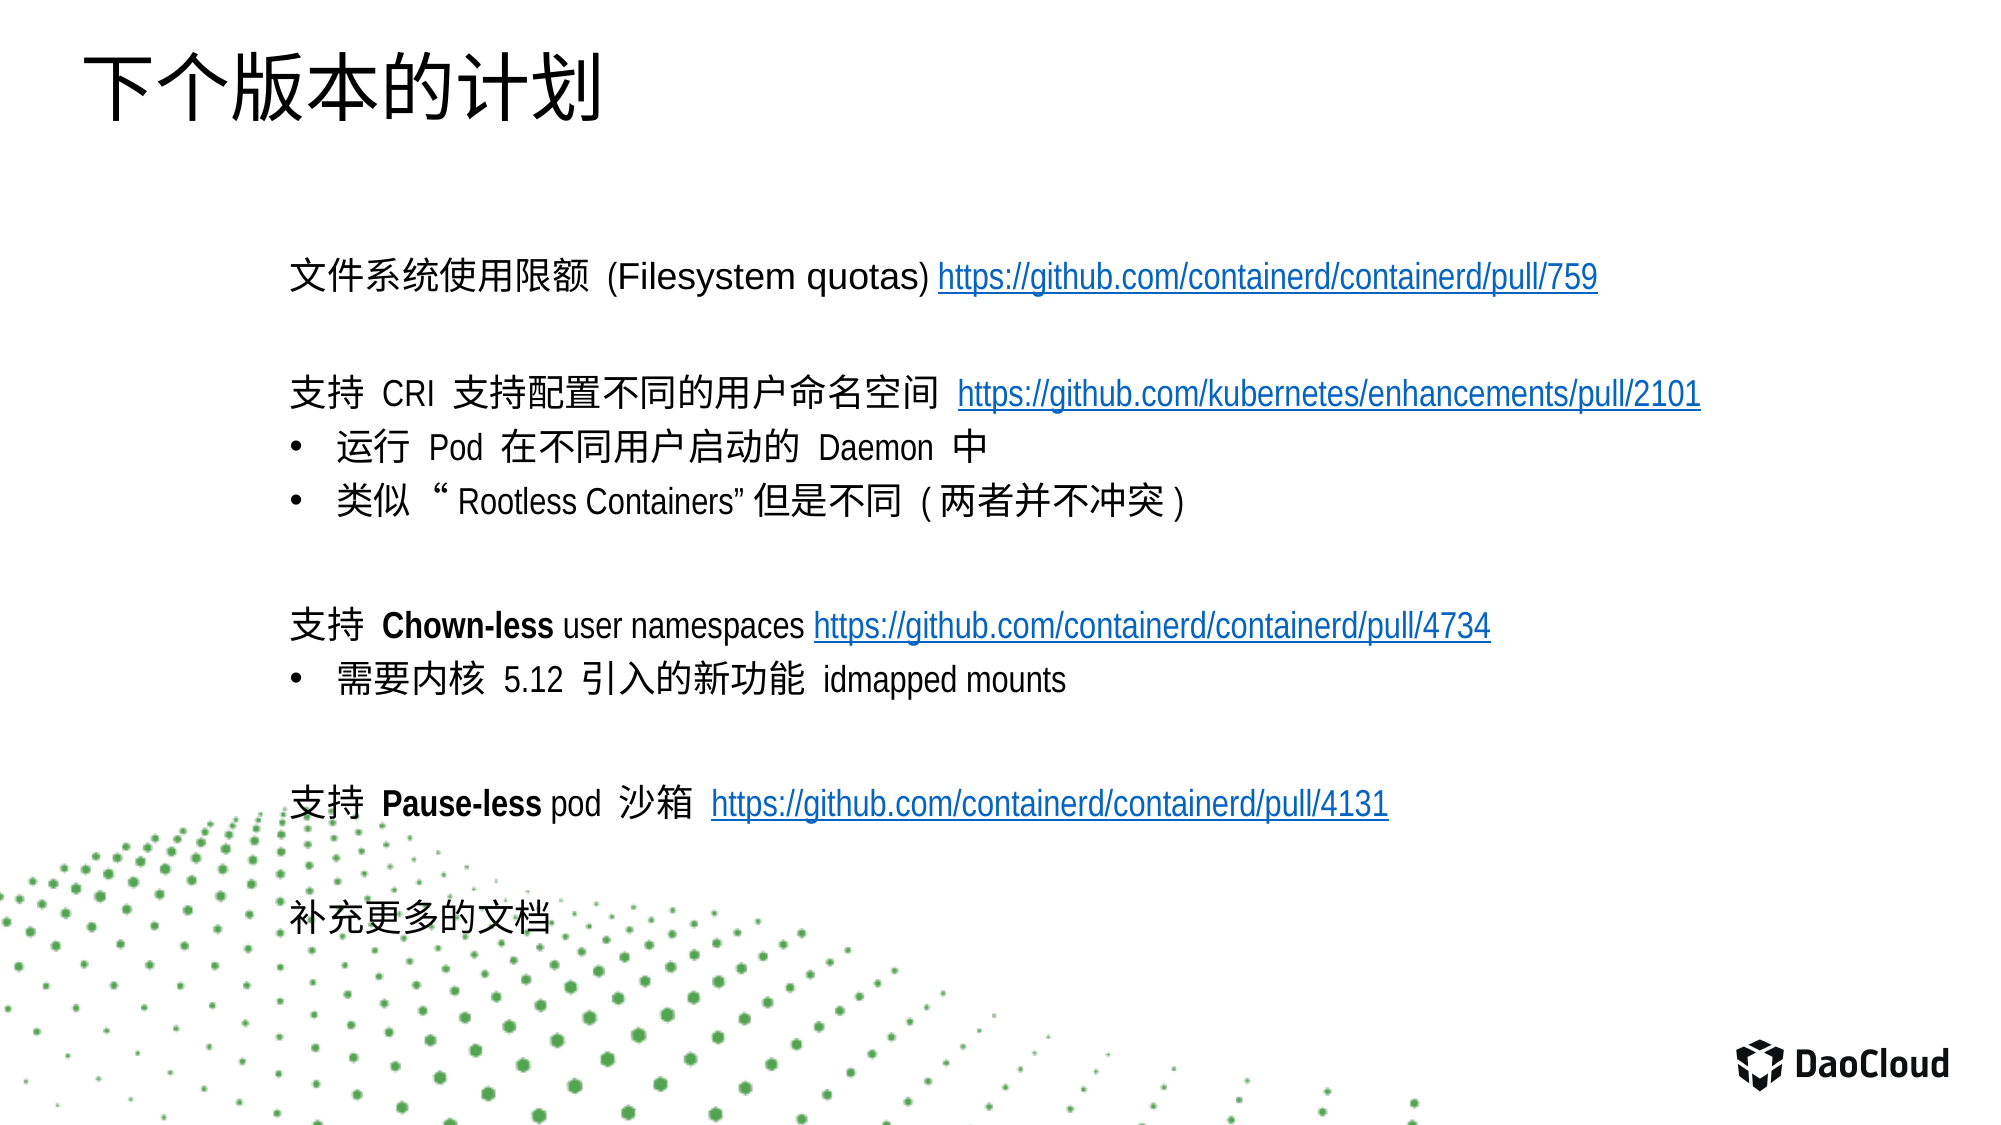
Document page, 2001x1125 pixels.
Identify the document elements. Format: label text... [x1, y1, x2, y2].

title 下个版本的计划 [78, 0, 963, 180]
picture [1691, 997, 1970, 1104]
text_box 文件系统使用限额 (Filesystem quotas) https://github.com/containerd/containerd/pull/759 支持 CRI 支持配置不同的用户命名空间 https://github.com/kubernetes/enhancements/pull/2101 运行 Pod 在不同用户启动的 Daemon 中 类似“Rootless Containers”但是不同 (两者并不冲突) 支持 Chown-less user namespaces https://github.com/containerd/containerd/pull/4734 需要内核 5.12 引入的新功能 idmapped mounts 支持 Pause-less pod 沙箱 https://github.com/containerd/containerd/pull/4131 补充更多的文档 [287, 249, 1772, 940]
